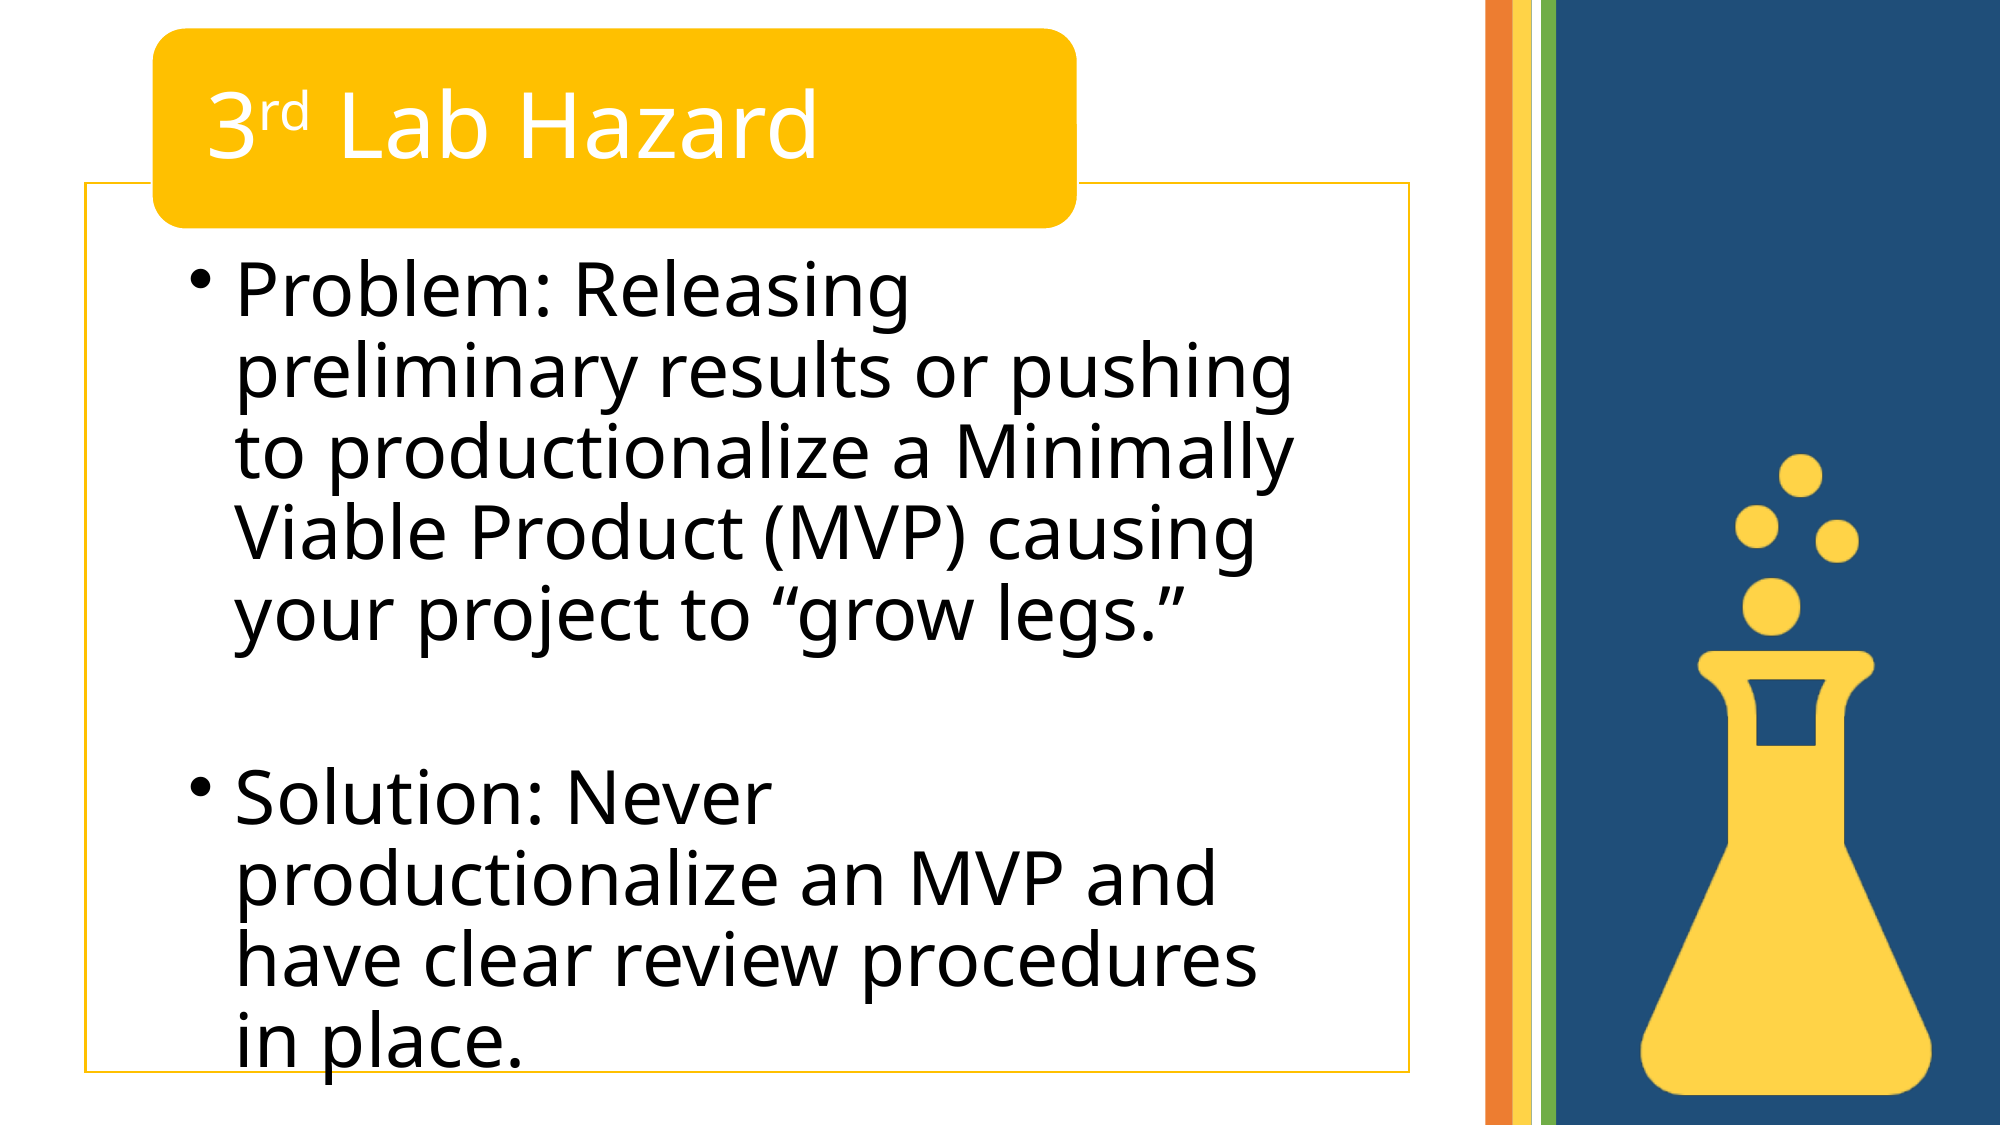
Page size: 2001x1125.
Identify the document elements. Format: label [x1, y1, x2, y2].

text_box [1436, 0, 2000, 1125]
text_box [85, 27, 1409, 1075]
